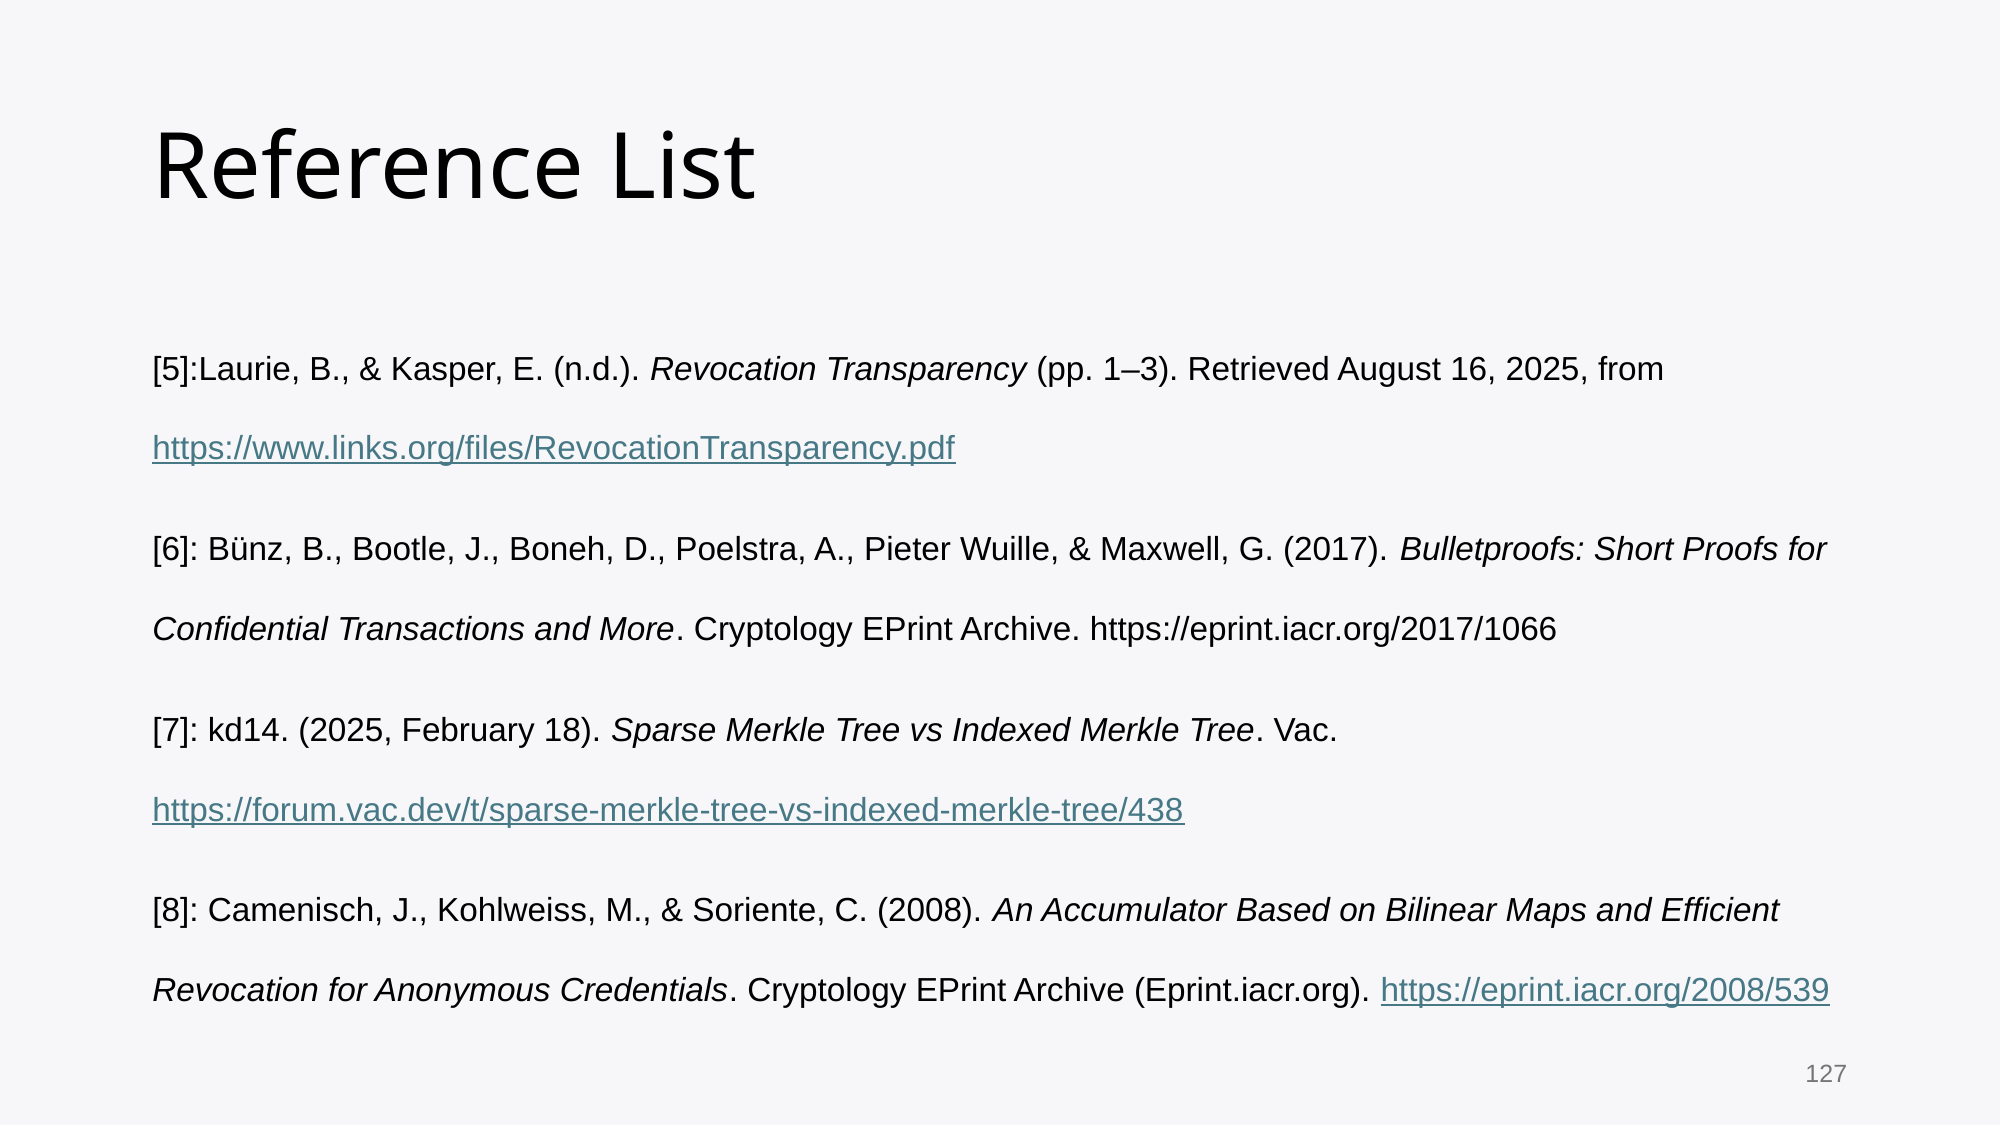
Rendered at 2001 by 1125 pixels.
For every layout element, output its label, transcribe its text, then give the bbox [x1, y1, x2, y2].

slide_number 127 [1412, 1042, 1863, 1103]
list [5]:Laurie, B., & Kasper, E. (n.d.). Revocation Transparency (pp. 1–3). Retrieved August 16, 2025, from https://www.links.org/files/RevocationTransparency.pdf [6]: Bünz, B., Bootle, J., Boneh, D., Poelstra, A., Pieter Wuille, & Maxwell, G. (2017). Bulletproofs: Short Proofs for Confidential Transactions and More. Cryptology EPrint Archive. https://eprint.iacr.org/2017/1066 [7]: kd14. (2025, February 18). Sparse Merkle Tree vs Indexed Merkle Tree. Vac. https://forum.vac.dev/t/sparse-merkle-tree-vs-indexed-merkle-tree/438 [8]: Camenisch, J., Kohlweiss, M., & Soriente, C. (2008). An Accumulator Based on Bilinear Maps and Efficient Revocation for Anonymous Credentials. Cryptology EPrint Archive (Eprint.iacr.org). https://eprint.iacr.org/2008/539 [137, 299, 1863, 1014]
title Reference List [137, 59, 1863, 278]
